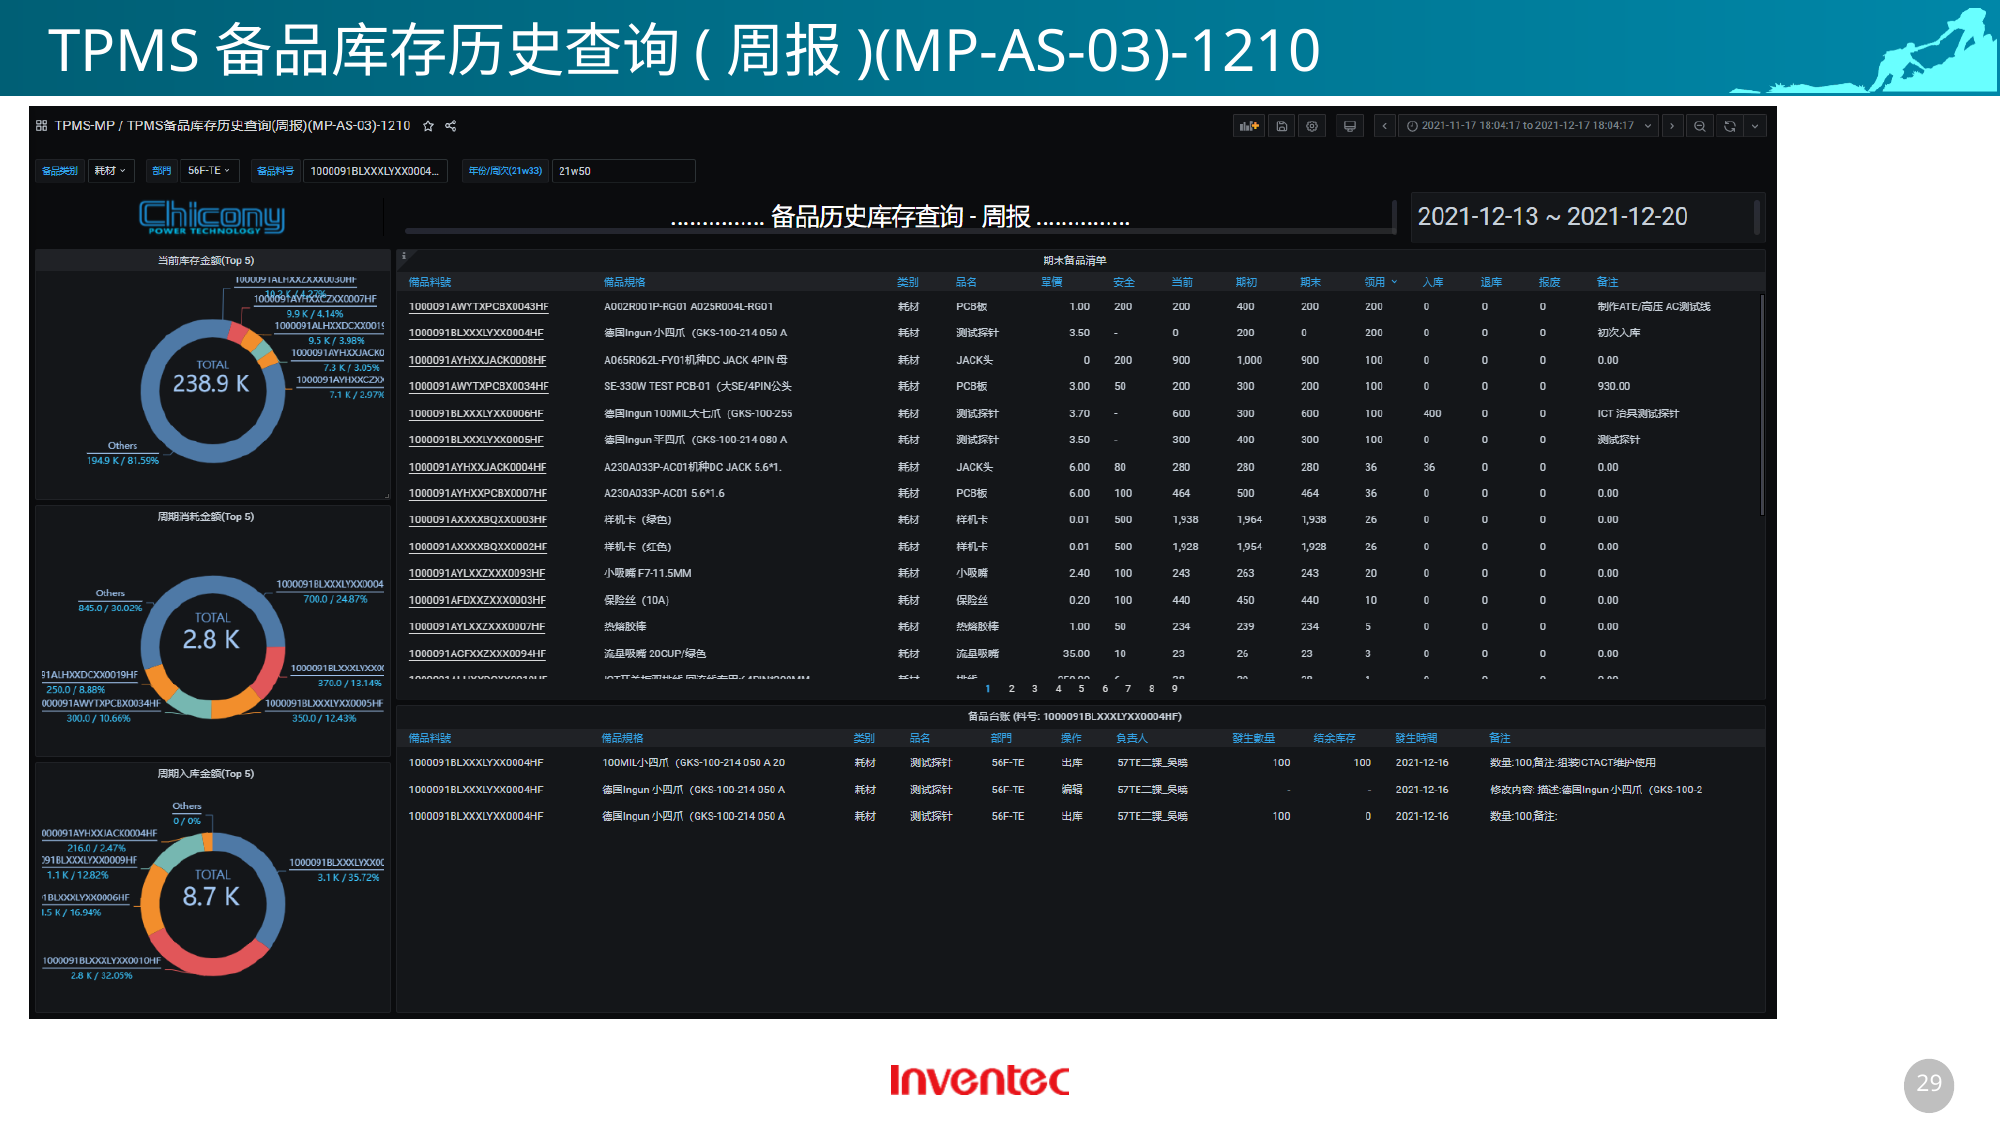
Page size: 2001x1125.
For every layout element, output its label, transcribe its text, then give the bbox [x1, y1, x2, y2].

picture [29, 106, 1777, 1019]
title TPMS备品库存历史查询(周报)(MP-AS-03)-1210 [33, 13, 1345, 93]
picture [891, 1065, 1069, 1095]
